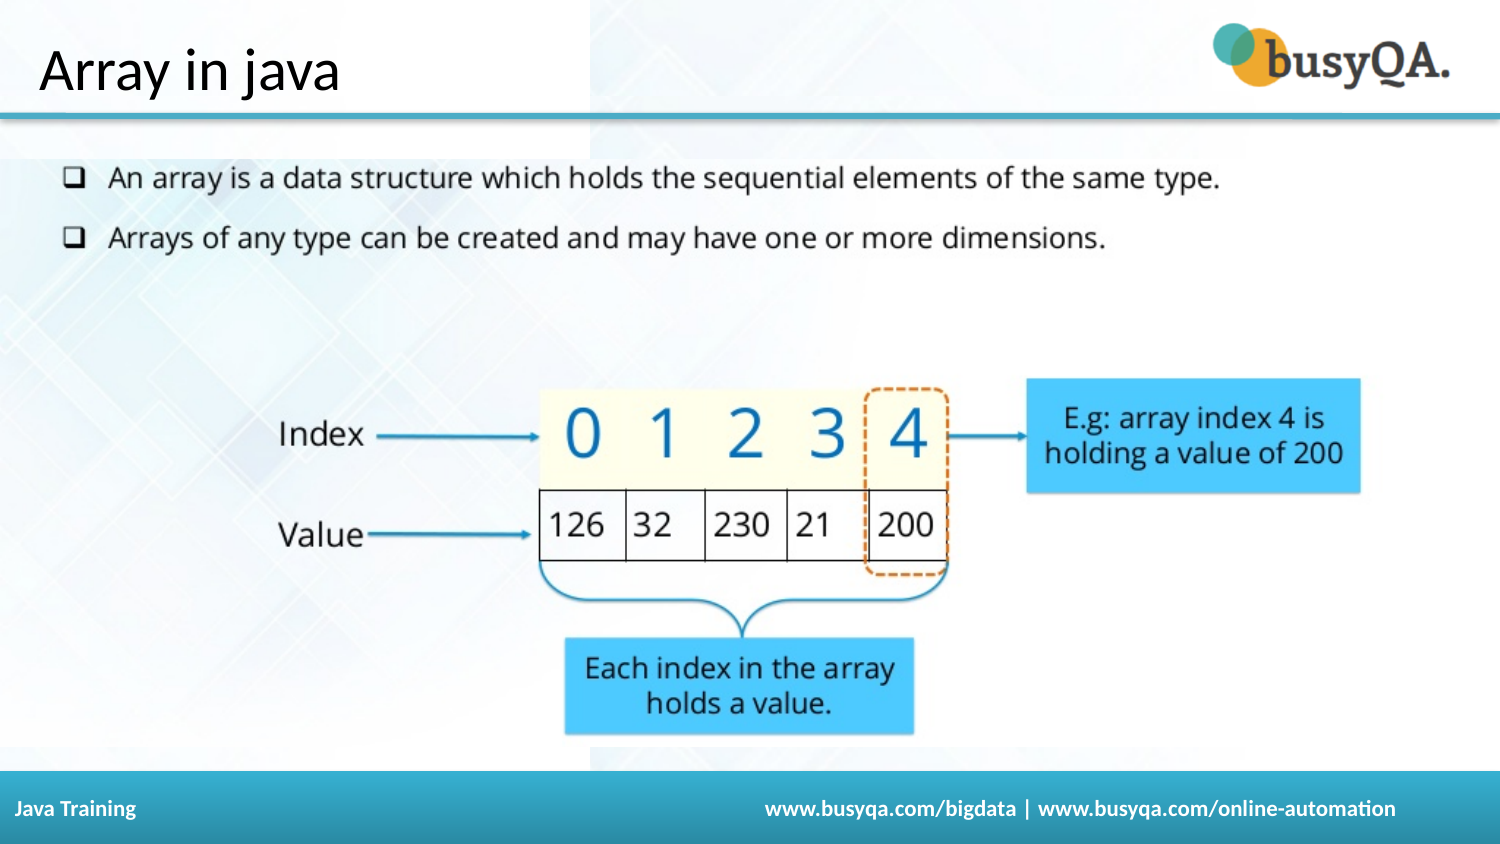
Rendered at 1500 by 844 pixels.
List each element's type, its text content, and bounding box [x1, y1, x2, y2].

title Array in java [24, 21, 1375, 110]
picture [0, 0, 1500, 113]
picture [0, 119, 1500, 772]
